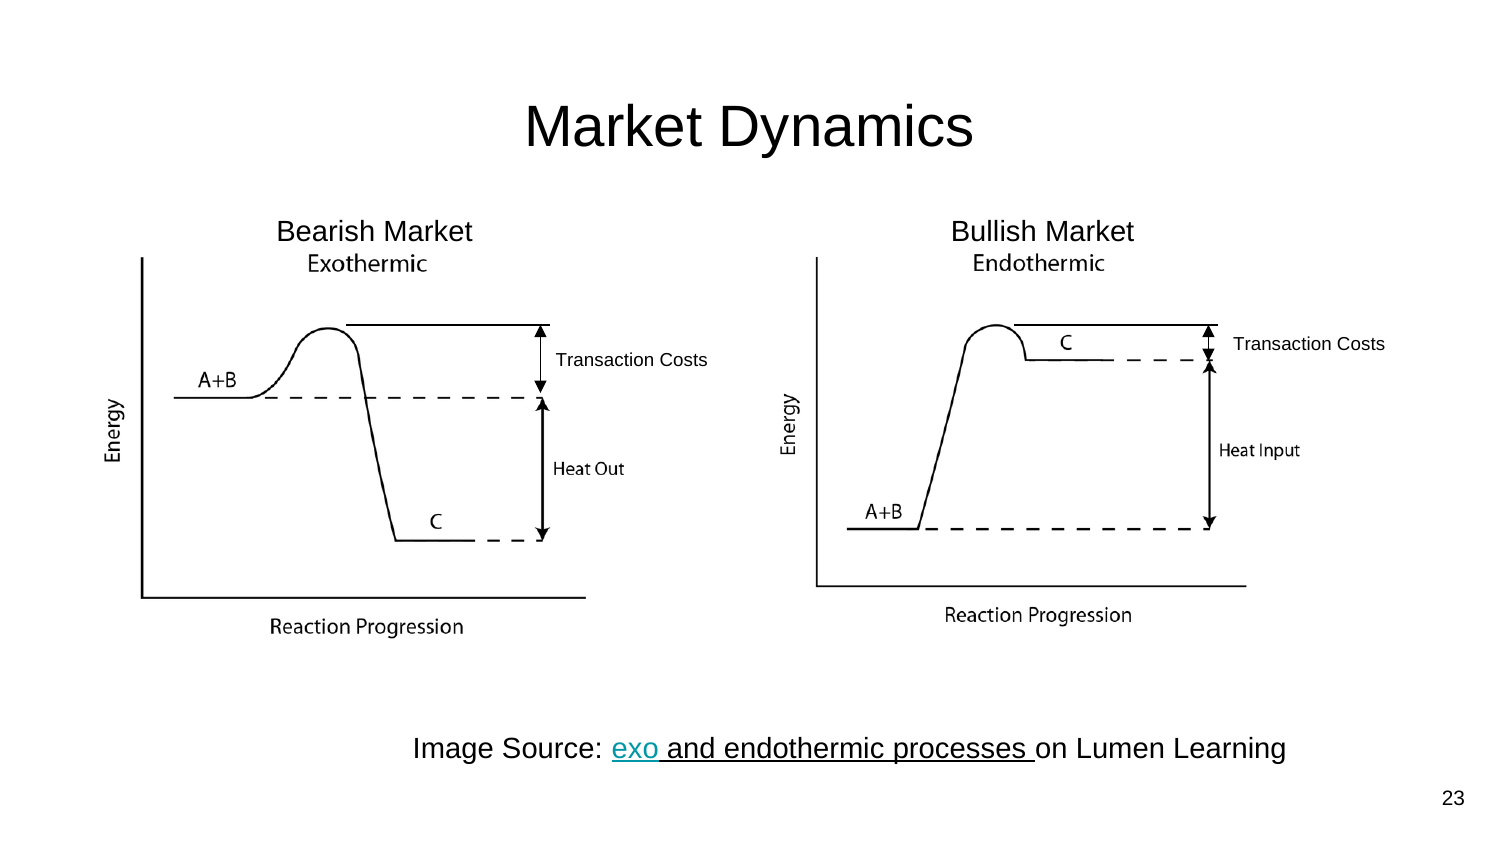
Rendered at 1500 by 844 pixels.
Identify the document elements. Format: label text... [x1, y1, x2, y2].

picture [101, 250, 624, 639]
text_box Bearish Market [261, 205, 489, 249]
text_box Transaction Costs [630, 339, 723, 378]
text_box Bullish Market [936, 205, 1150, 249]
text_box Image Source: exo and endothermic processes on Lumen Learning [398, 722, 1302, 772]
picture [776, 250, 1300, 627]
text_box Transaction Costs [1305, 323, 1402, 362]
slide_number 23 [1389, 764, 1480, 830]
title Market Dynamics [51, 72, 1449, 167]
